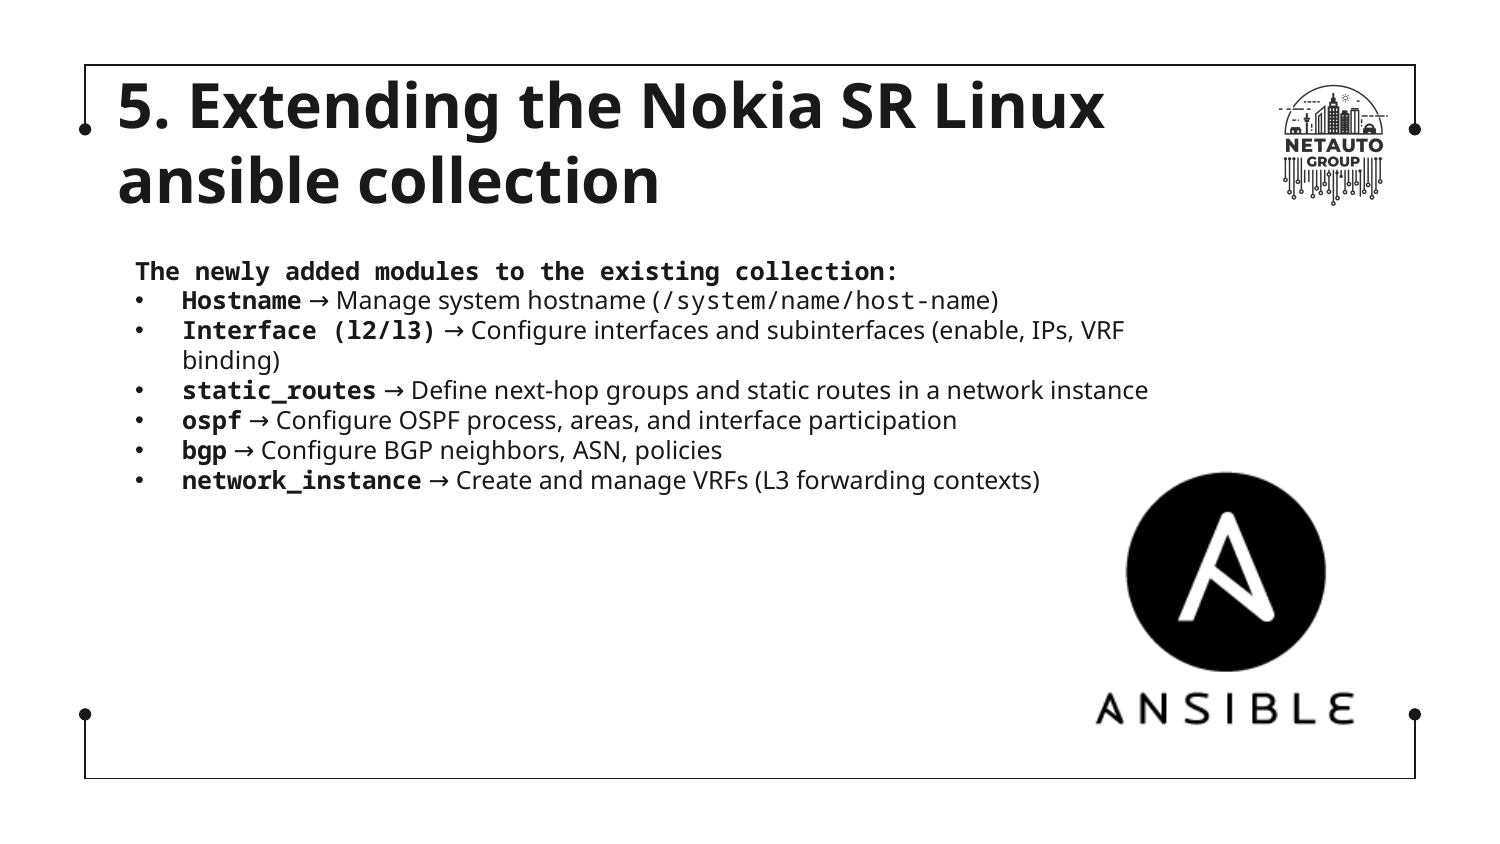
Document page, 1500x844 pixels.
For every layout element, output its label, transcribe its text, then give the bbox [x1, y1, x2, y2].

picture [1259, 73, 1406, 222]
subtitle The newly added modules to the existing collection: Hostname → Manage system hostname (/system/name/host-name) Interface (l2/l3) → Configure interfaces and subinterfaces (enable, IPs, VRF binding) static_routes → Define next-hop groups and static routes in a network instance ospf → Configure OSPF process, areas, and interface participation bgp → Configure BGP neighbors, ASN, policies network_instance → Create and manage VRFs (L3 forwarding contexts) [120, 240, 1210, 566]
title 5. Extending the Nokia SR Linux ansible collection [102, 129, 1259, 232]
picture [1067, 445, 1381, 759]
